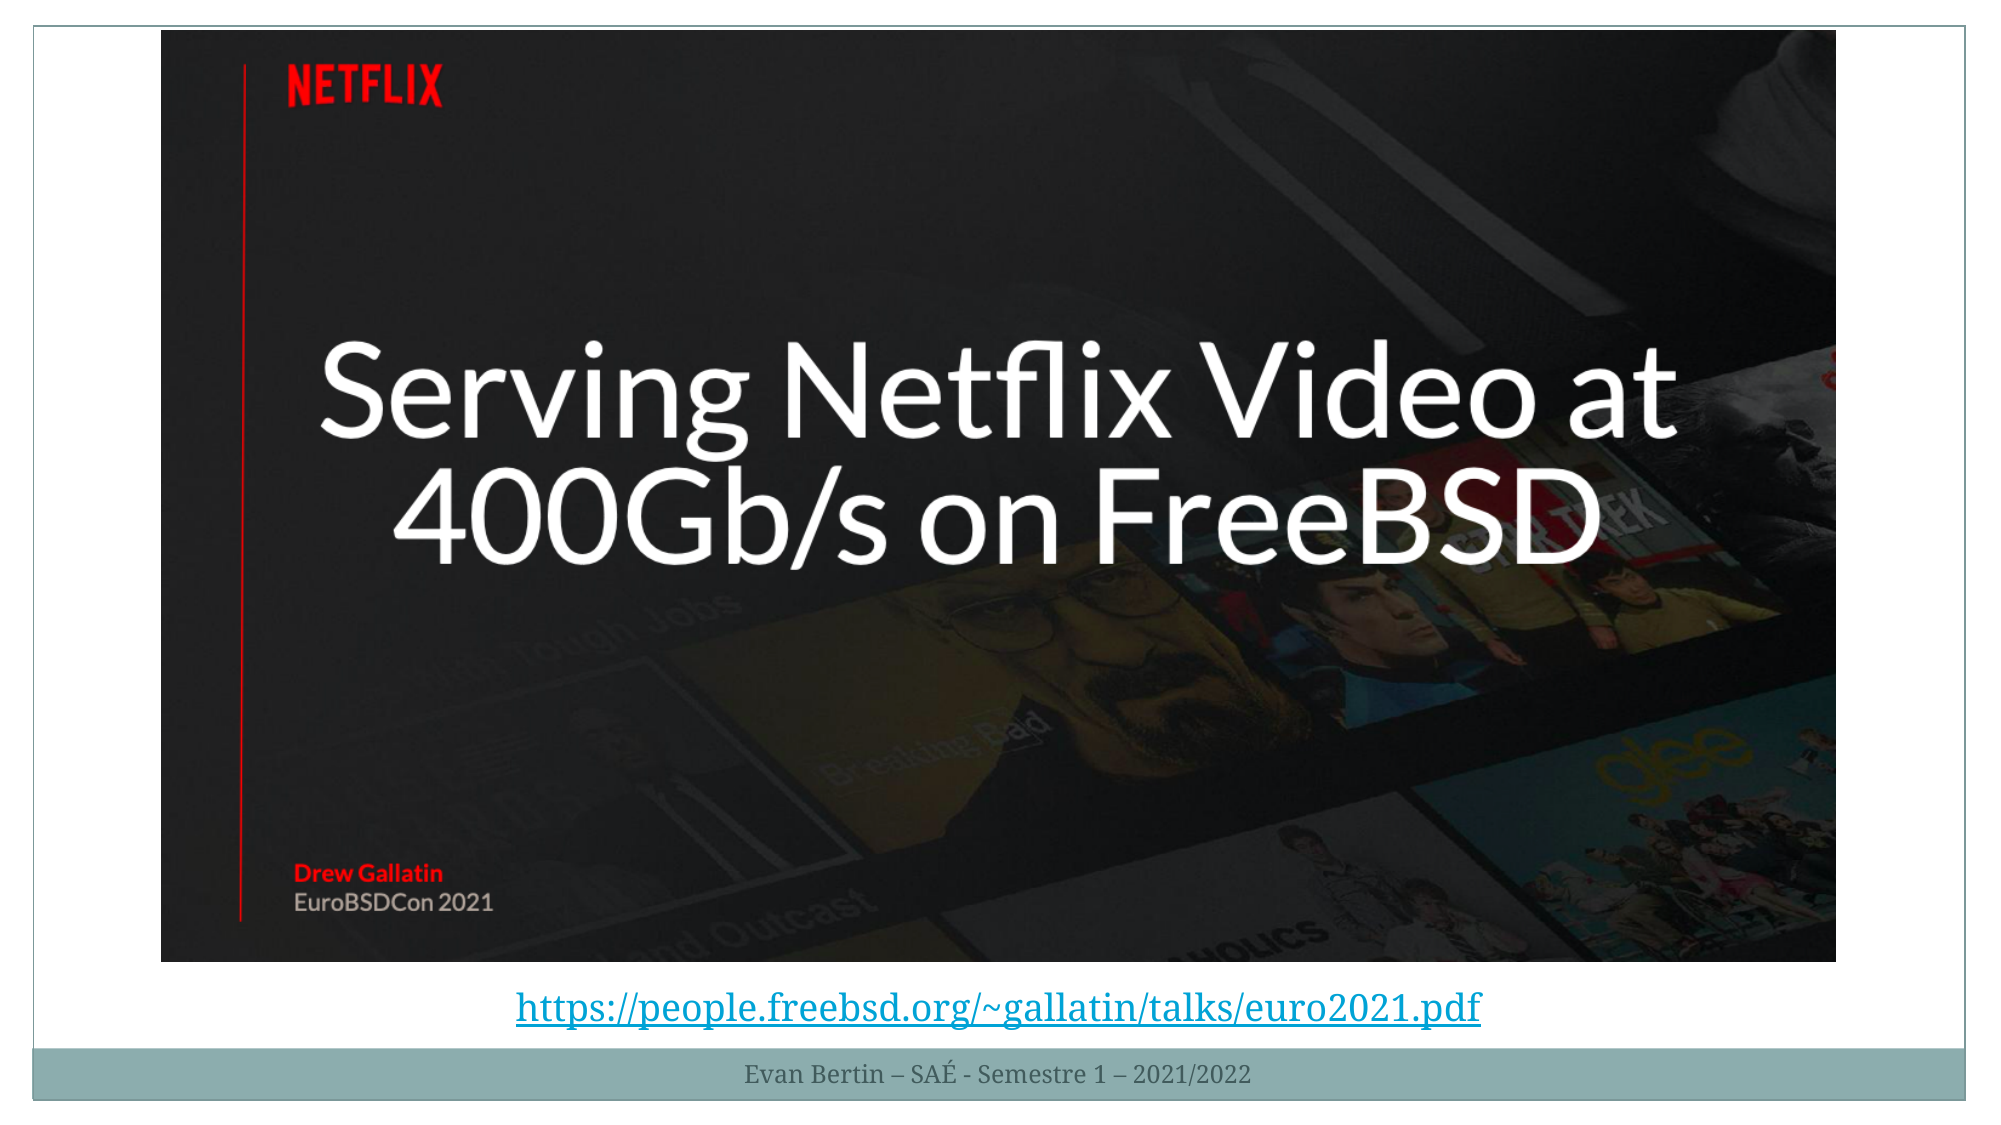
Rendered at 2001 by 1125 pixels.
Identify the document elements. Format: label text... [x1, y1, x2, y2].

footer Evan Bertin – SAÉ - Semestre 1 – 2021/2022 [300, 1051, 1697, 1112]
text_box https://people.freebsd.org/~gallatin/talks/euro2021.pdf [501, 976, 1496, 1042]
picture [161, 30, 1836, 962]
